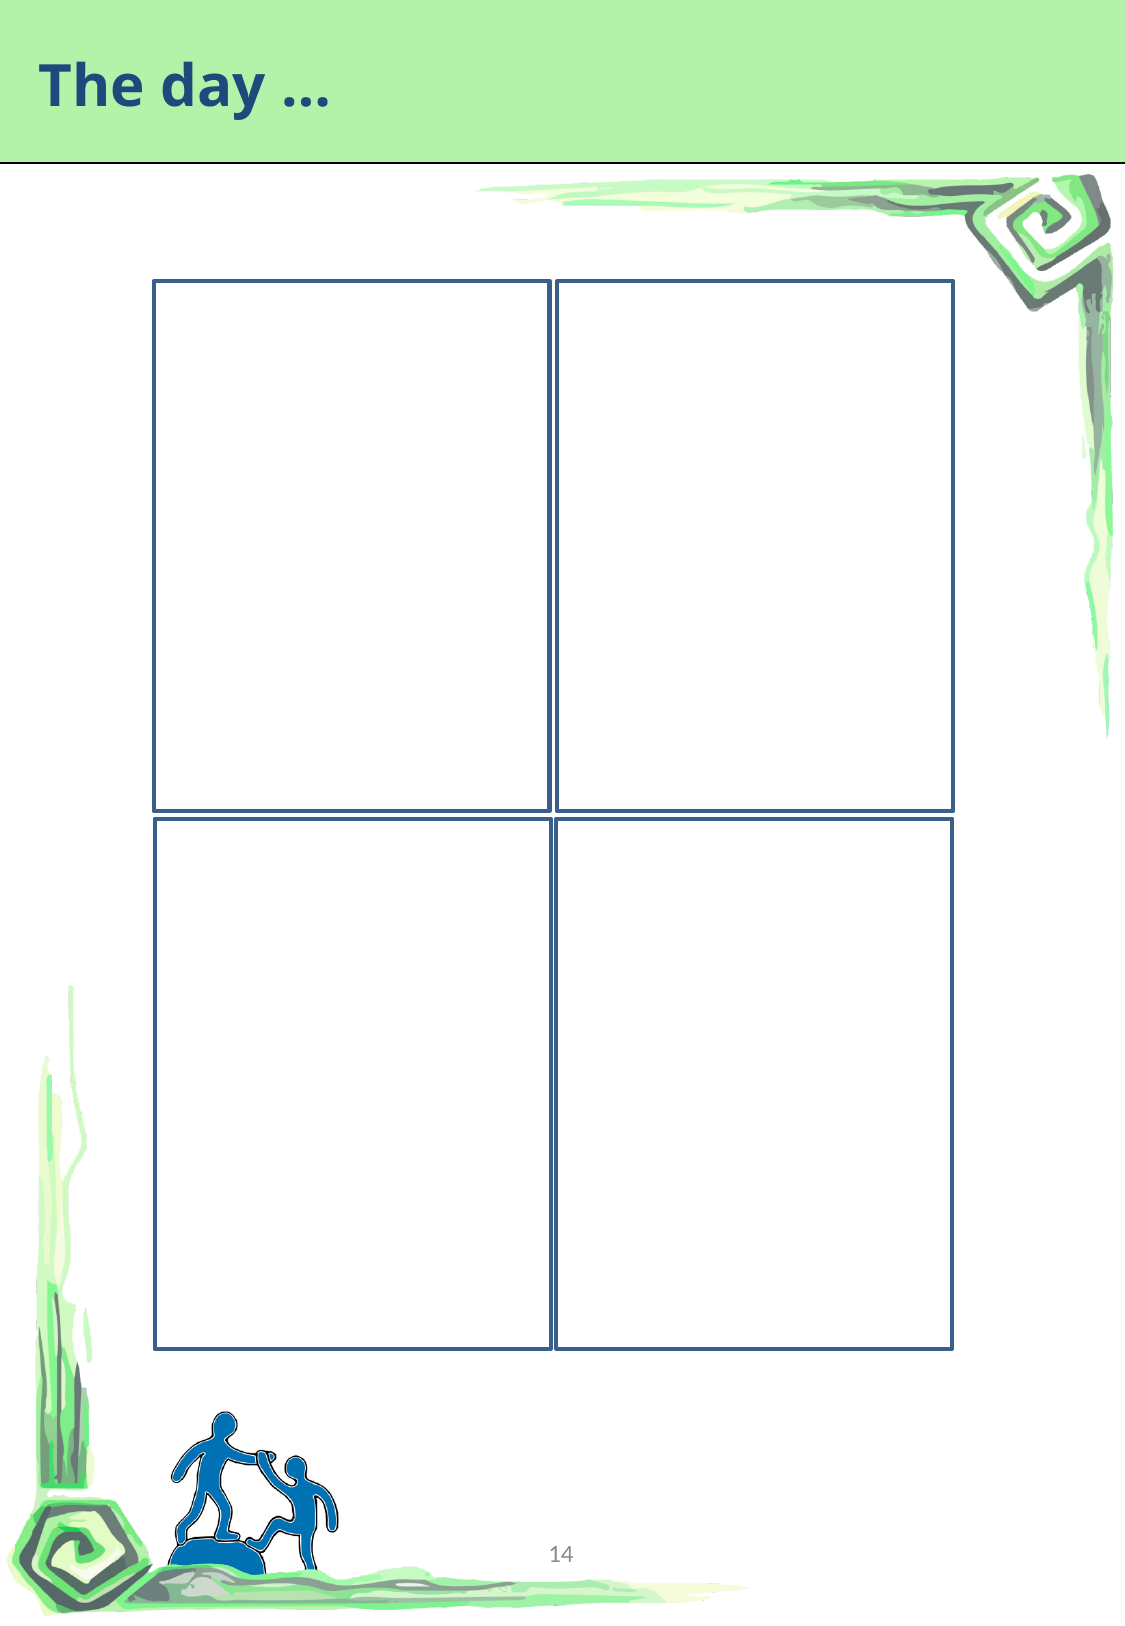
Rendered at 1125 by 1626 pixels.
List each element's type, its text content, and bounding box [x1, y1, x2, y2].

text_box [153, 280, 954, 1350]
text_box The day … [23, 3, 1111, 160]
picture [0, 164, 1117, 1625]
text_box [0, 0, 1125, 162]
